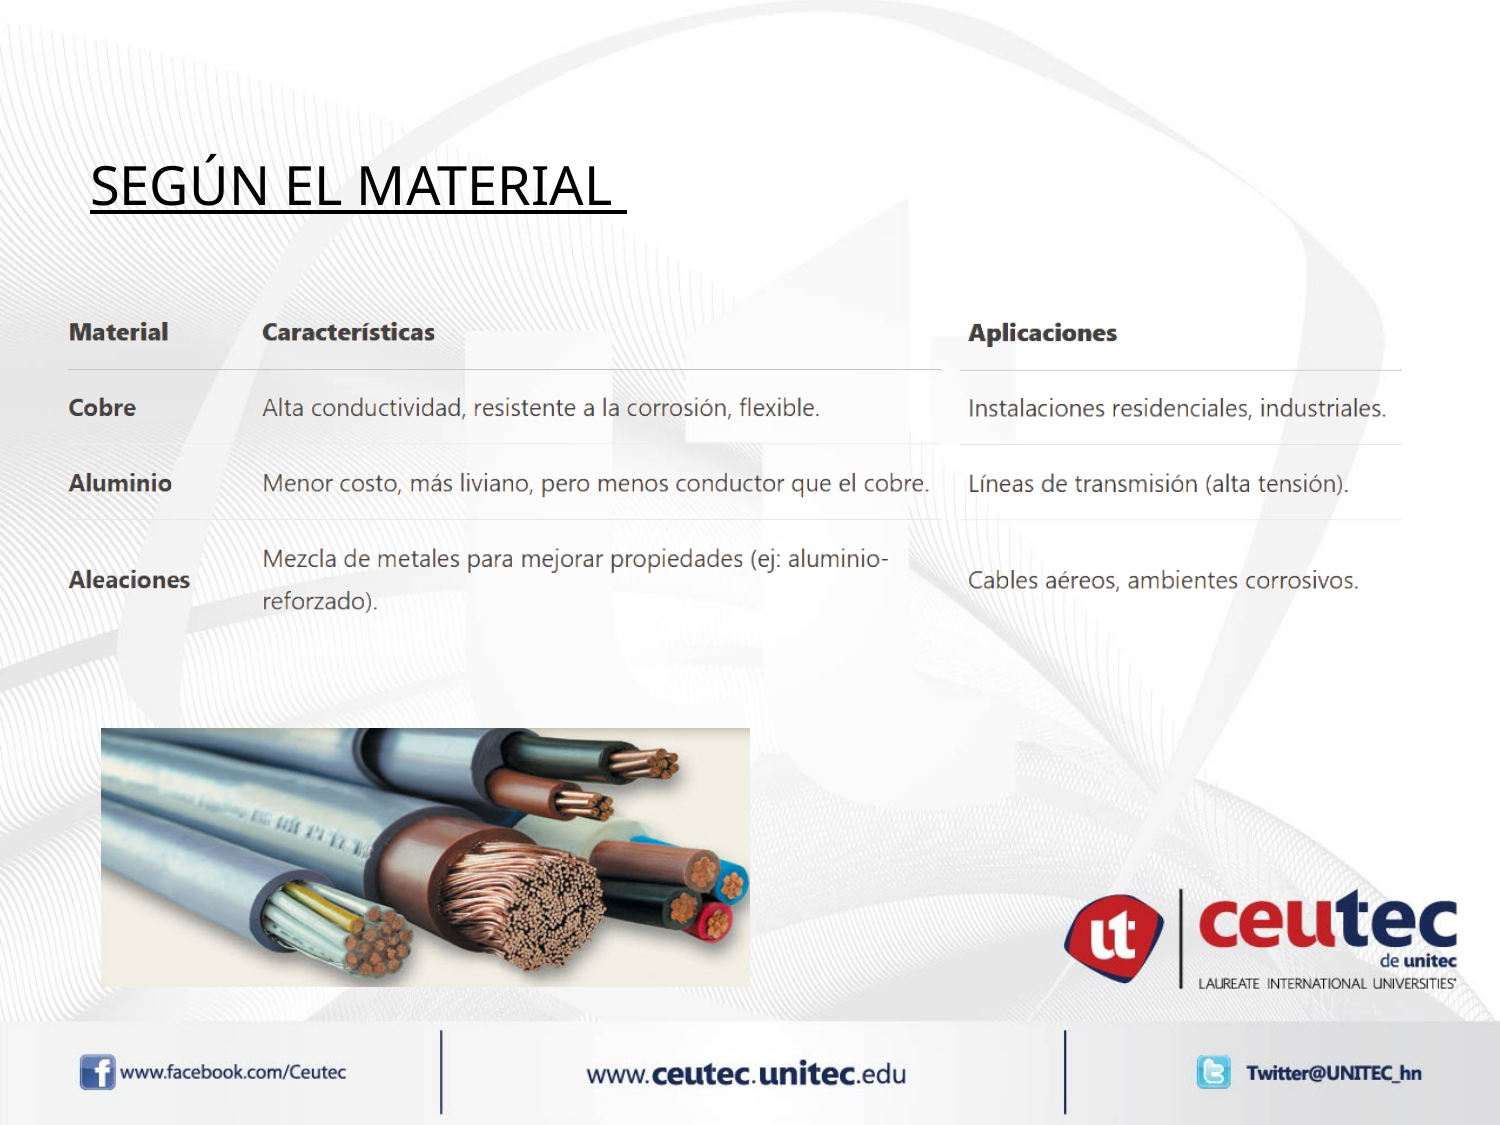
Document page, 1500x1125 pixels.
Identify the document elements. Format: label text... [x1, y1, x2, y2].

picture [0, 0, 1500, 1125]
title SEGÚN EL MATERIAL [75, 135, 1425, 233]
